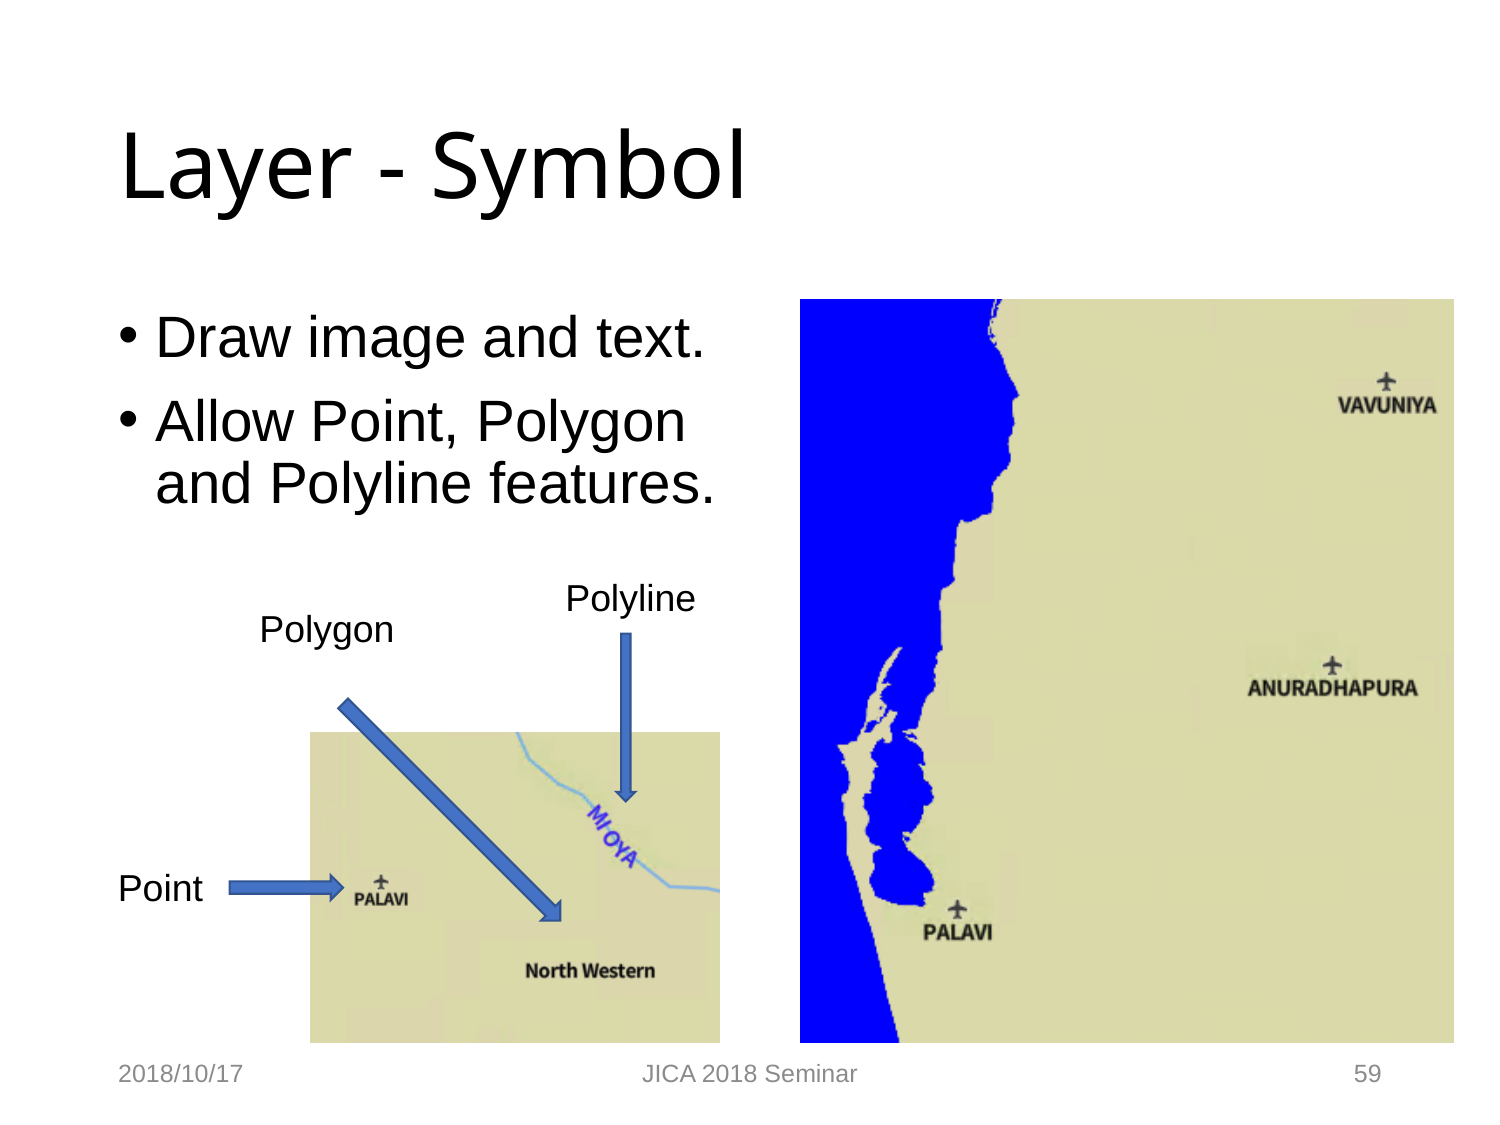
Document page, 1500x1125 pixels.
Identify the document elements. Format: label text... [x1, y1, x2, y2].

picture [310, 732, 720, 1043]
text_box [336, 697, 383, 732]
picture [800, 299, 1454, 1043]
footer JICA 2018 Seminar [496, 1042, 1004, 1103]
text_box Polygon [244, 597, 441, 658]
text_box [620, 632, 632, 732]
text_box Polyline [550, 567, 720, 627]
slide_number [103, 1042, 441, 1103]
slide_number 59 [1059, 1043, 1397, 1103]
list Draw image and text. Allow Point, Polygon and Polyline features. [103, 299, 800, 1014]
text_box [230, 880, 310, 895]
text_box Point [103, 857, 230, 917]
title Layer - Symbol [103, 59, 1397, 278]
